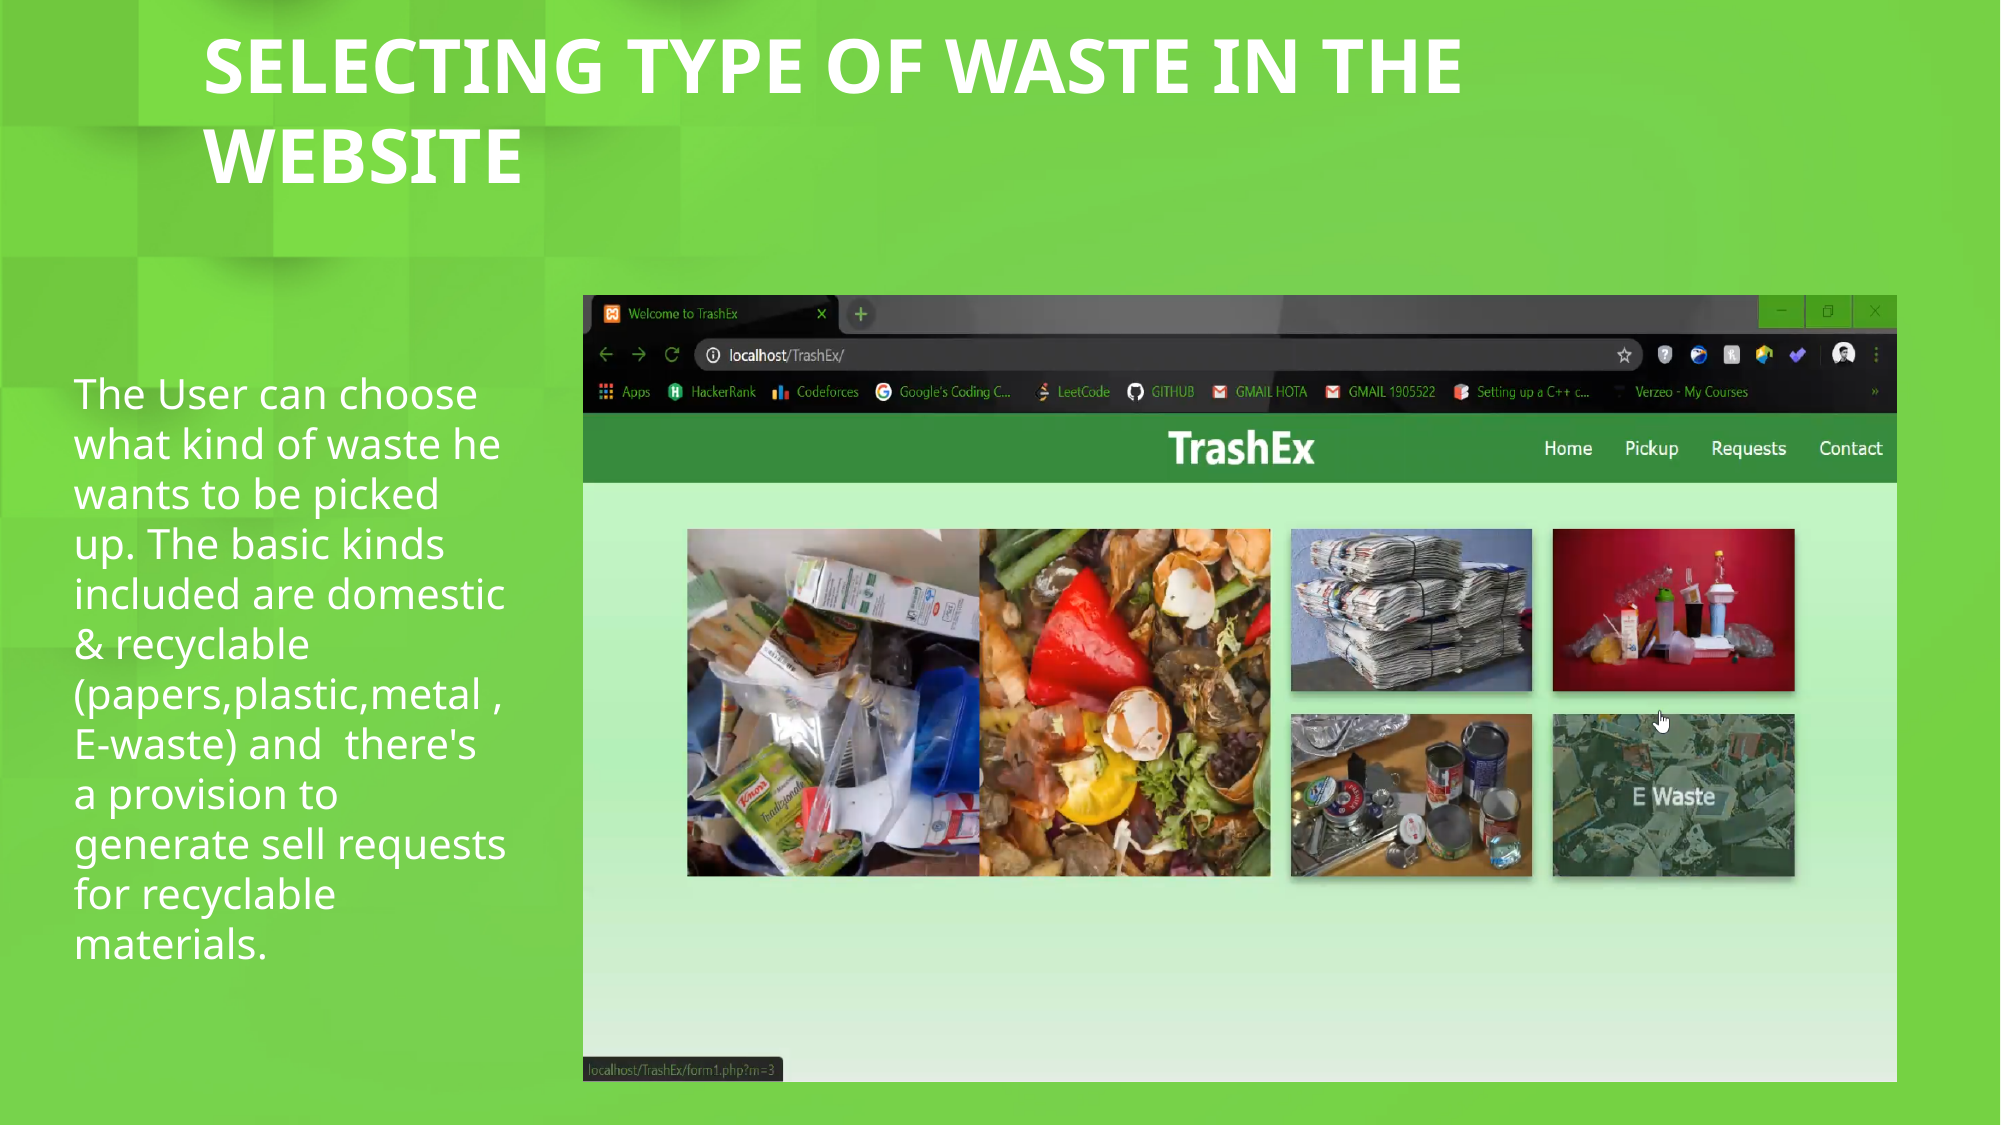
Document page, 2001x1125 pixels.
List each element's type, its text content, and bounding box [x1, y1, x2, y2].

text_box SELECTING TYPE OF WASTE IN THE WEBSITE [188, 11, 1812, 207]
picture [0, 0, 2001, 1125]
text_box The User can choose what kind of waste he wants to be picked up. The basic kinds included are domestic & recyclable (papers,plastic,metal ,E-waste) and there's a provision to generate sell requests for recyclable materials. [58, 360, 525, 975]
